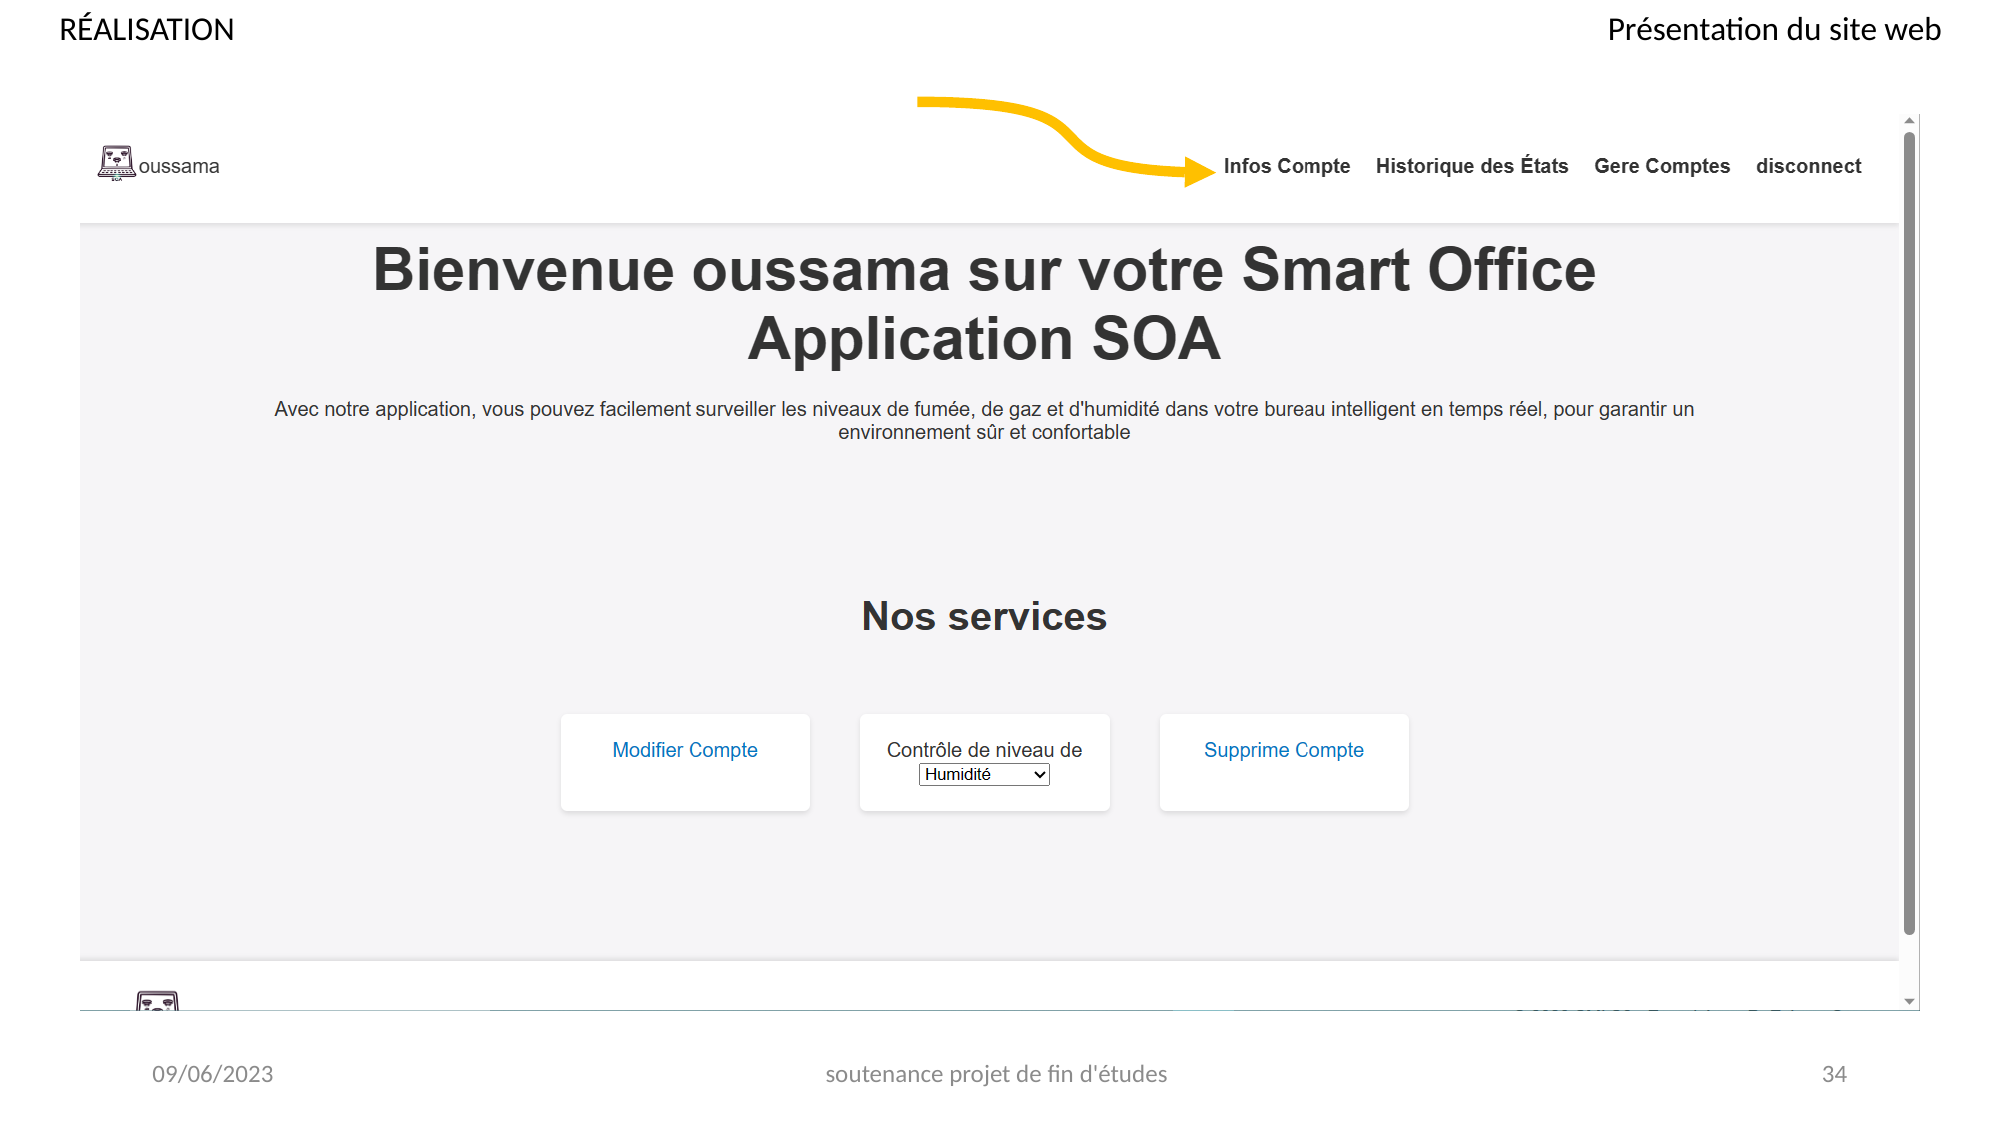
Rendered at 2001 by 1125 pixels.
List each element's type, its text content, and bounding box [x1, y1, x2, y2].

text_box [917, 101, 1217, 173]
text_box Présentation du site web [1553, 0, 2000, 55]
slide_number 34 [1412, 1042, 1863, 1103]
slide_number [137, 1042, 588, 1103]
footer soutenance projet de fin d'études [662, 1042, 1338, 1103]
text_box RÉALISATION [0, 0, 295, 55]
picture [80, 114, 1920, 1011]
